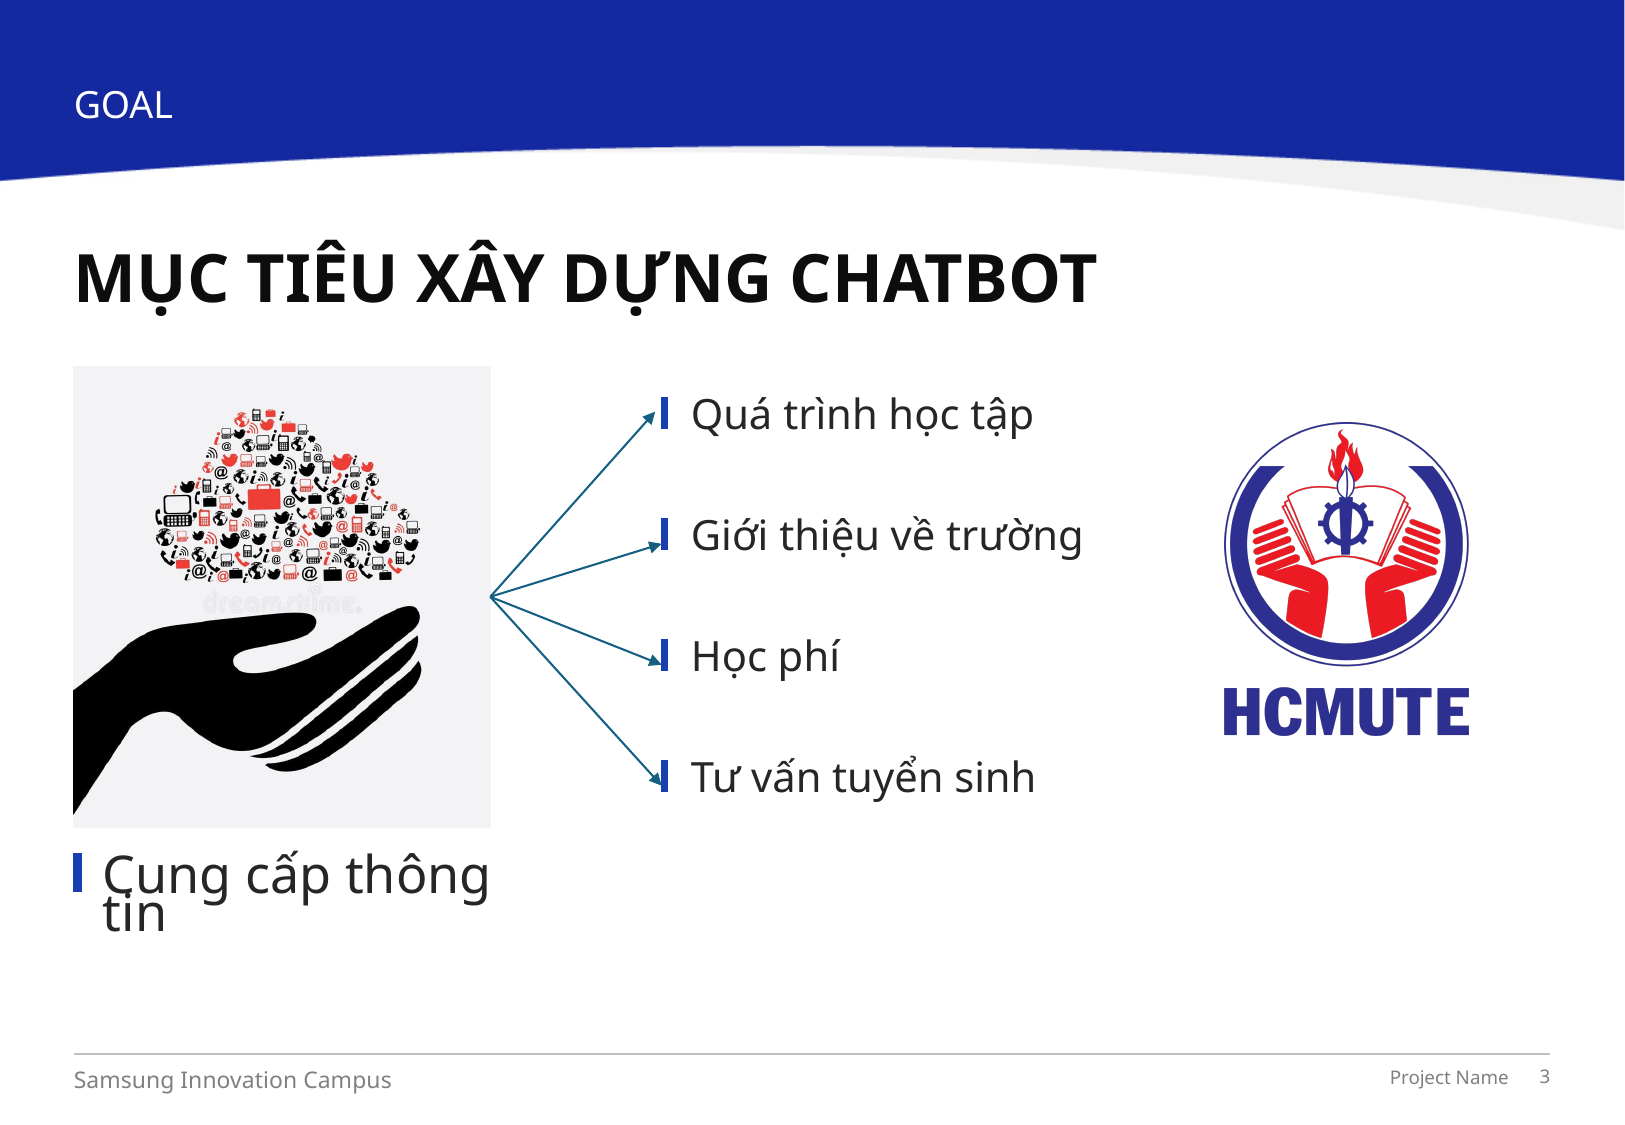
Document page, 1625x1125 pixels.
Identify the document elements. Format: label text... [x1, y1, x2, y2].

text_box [489, 411, 656, 543]
text_box Quá trình học tập [661, 400, 1054, 445]
picture [0, 0, 1625, 1125]
list GOAL [73, 81, 1196, 127]
title MỤC TIÊU XÂY DỰNG CHATBOT [73, 236, 1475, 317]
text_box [489, 543, 663, 596]
text_box Học phí [663, 642, 1054, 687]
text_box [489, 596, 663, 787]
text_box Cung cấp thông tin [73, 866, 552, 915]
text_box Giới thiệu về trường [663, 521, 1099, 566]
text_box Tư vấn tuyển sinh [661, 763, 1054, 808]
